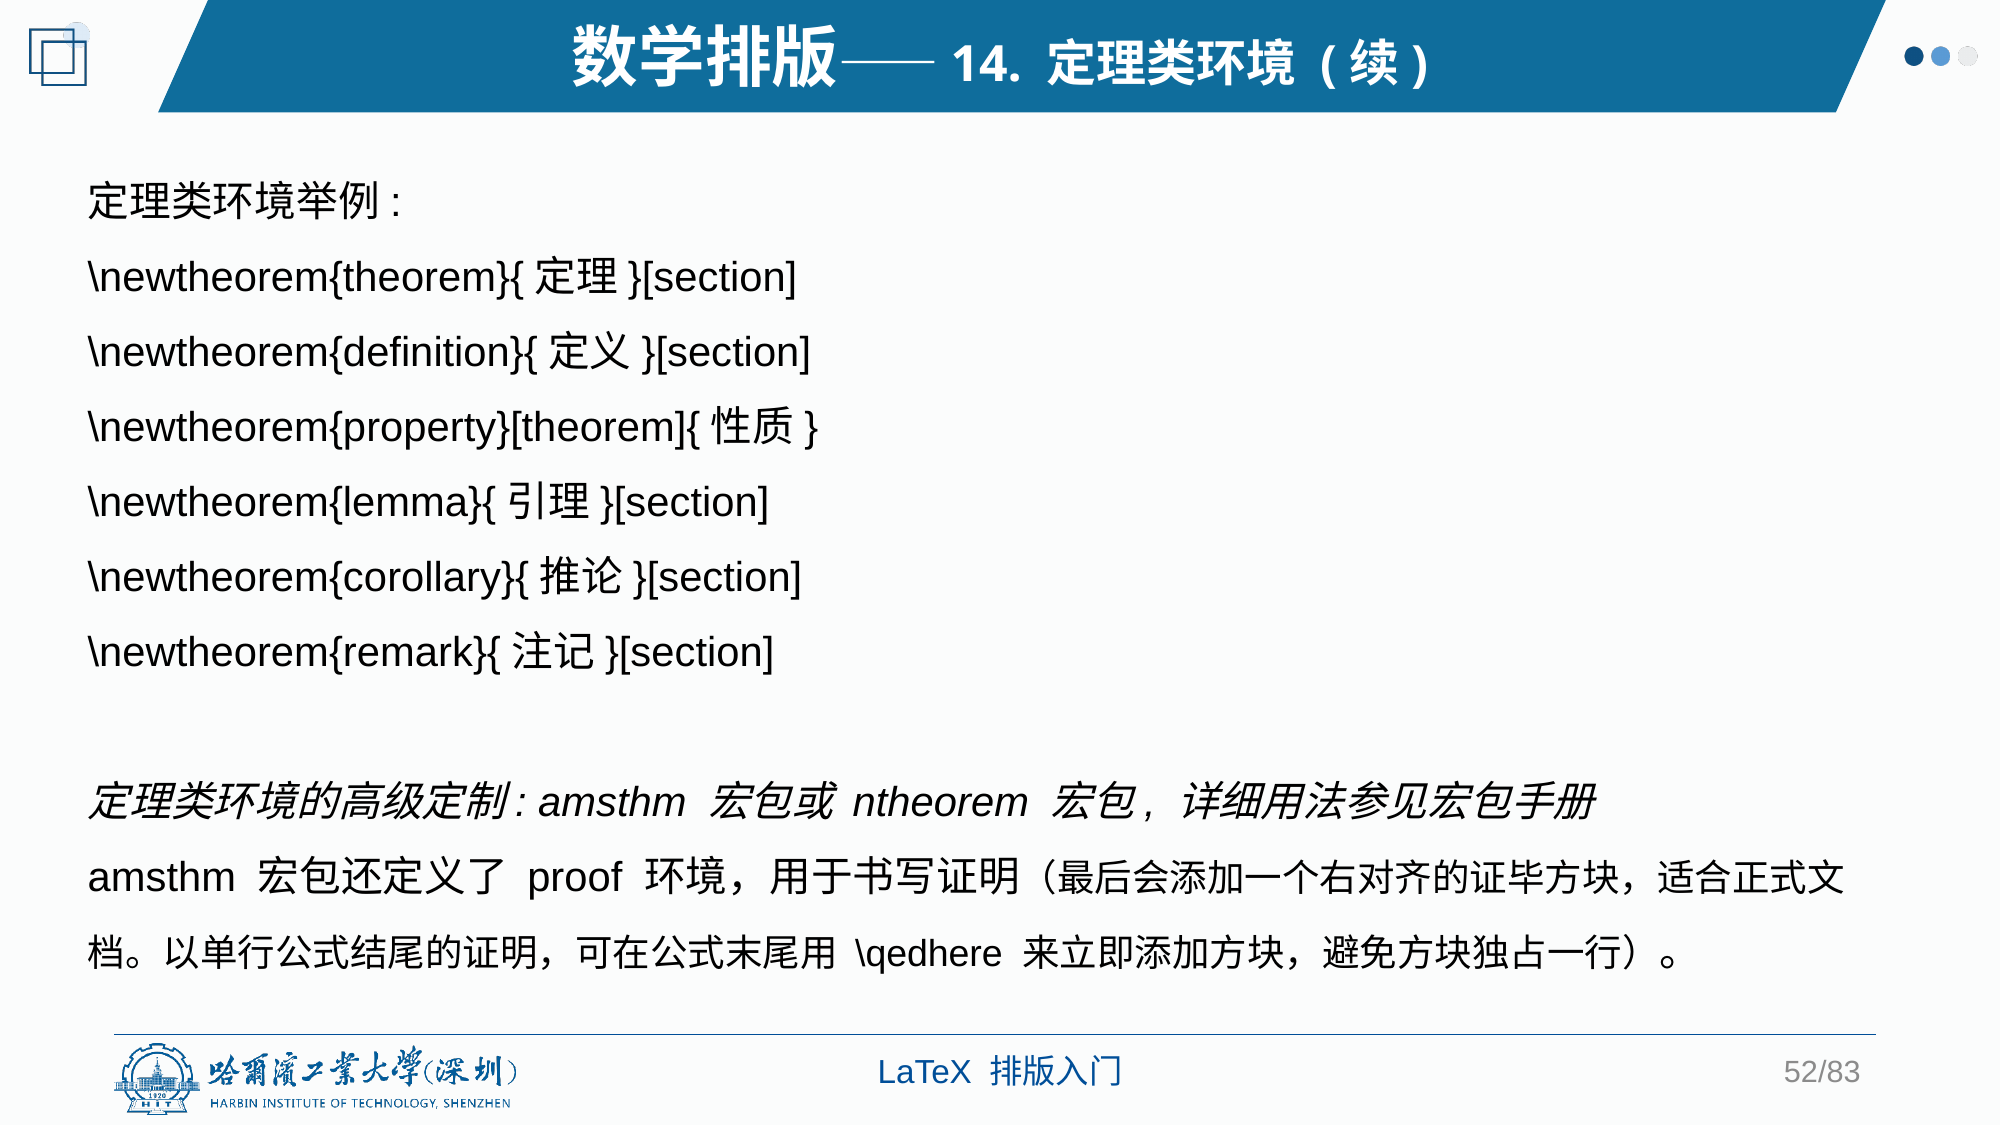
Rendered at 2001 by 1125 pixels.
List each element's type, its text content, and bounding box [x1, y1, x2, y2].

picture [114, 1043, 516, 1115]
picture [1881, 15, 2000, 97]
picture [0, 0, 119, 110]
text_box 定理类环境举例: \newtheorem{theorem}{定理}[section] \newtheorem{definition}{定义}[section] \newtheorem{property}[theorem]{性质} \newtheorem{lemma}{引理}[section] \newtheorem{corollary}{推论}[section] \newtheorem{remark}{注记}[section] 定理类环境的高级定制: amsthm 宏包或 ntheorem 宏包, 详细用法参见宏包手册 amsthm 宏包还定义了 proof 环境，用于书写证明（最后会添加一个右对齐的证毕方块，适合正式文档。以单行公式结尾的证明，可在公式末尾用 \qedhere 来立即添加方块，避免方块独占一行）。 [72, 142, 1886, 983]
slide_number 52/83 [1432, 1044, 1876, 1097]
text_box 数学排版——14. 定理类环境 (续) [291, 7, 1709, 103]
